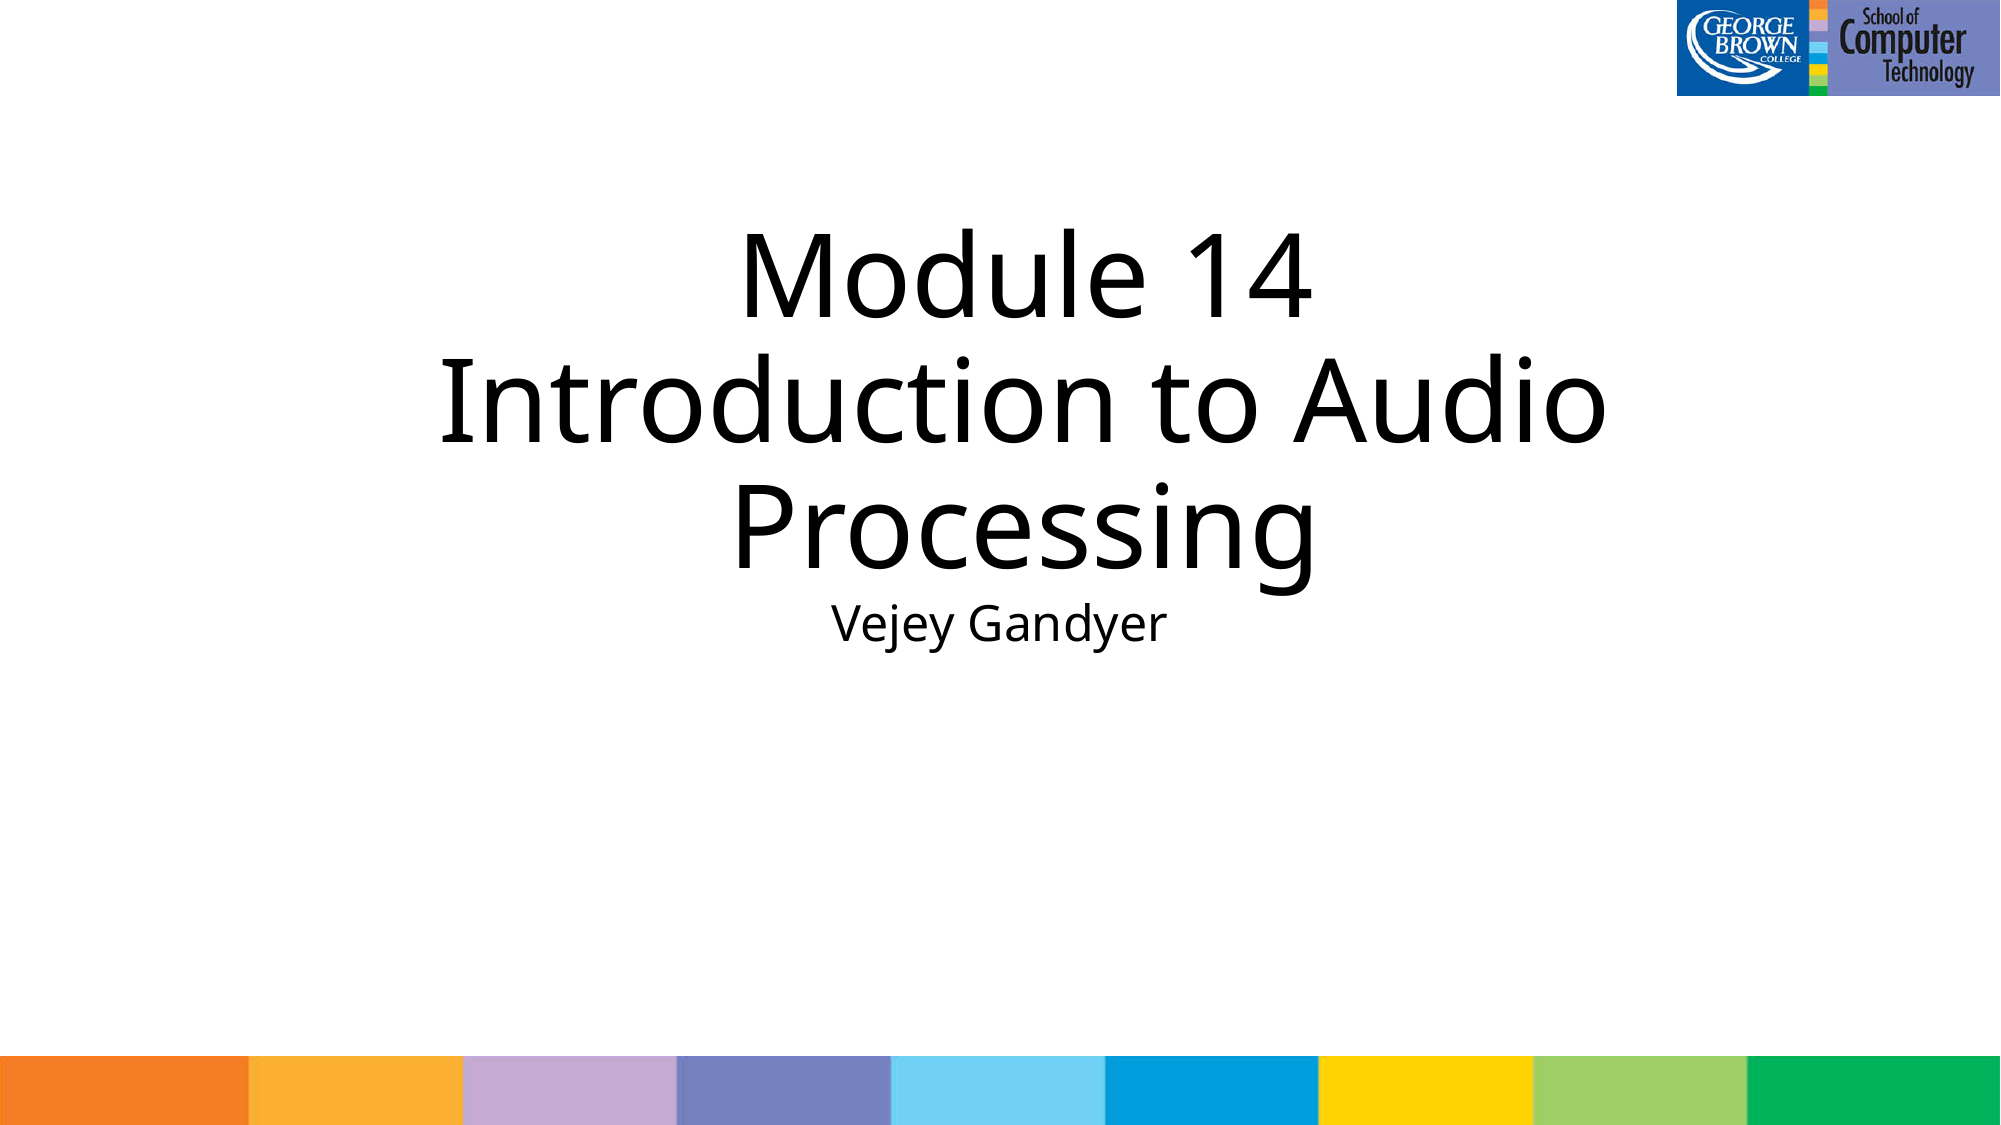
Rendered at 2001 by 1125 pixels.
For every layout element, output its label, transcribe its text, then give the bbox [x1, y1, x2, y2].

picture [1318, 1056, 2000, 1125]
picture [0, 1056, 1105, 1125]
picture [1677, 0, 2000, 96]
text_box Module 14 Introduction to Audio Processing [274, 209, 1775, 601]
subtitle Vejey Gandyer [249, 590, 1750, 863]
